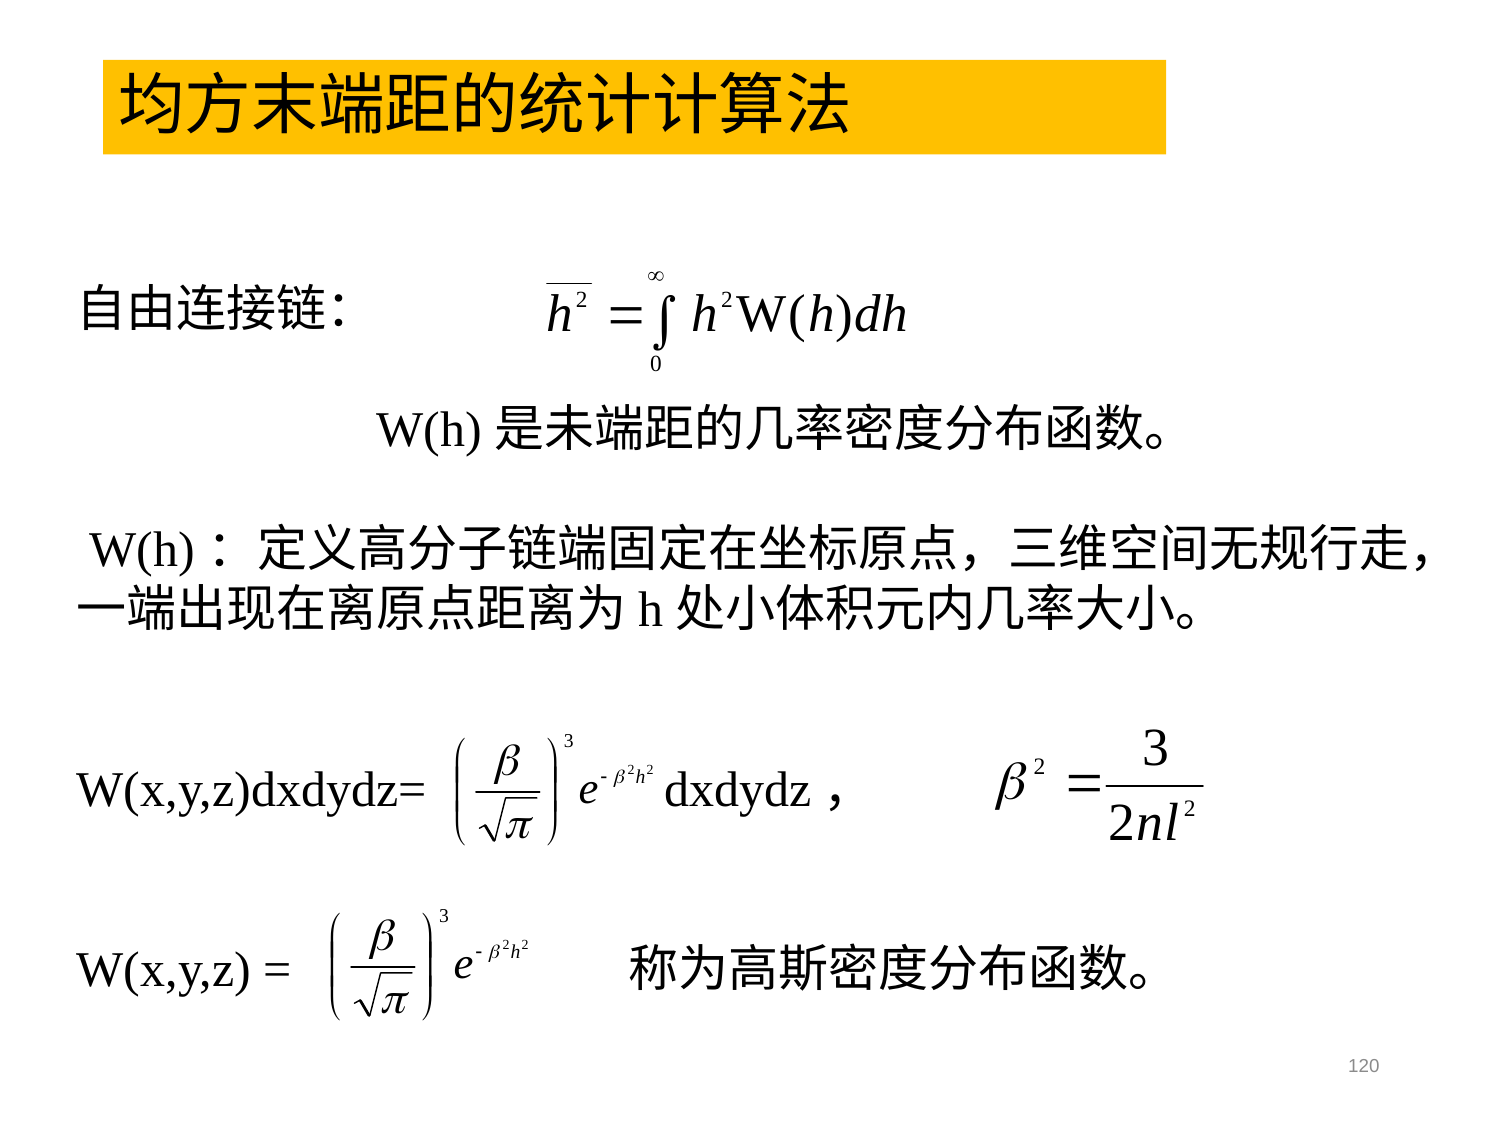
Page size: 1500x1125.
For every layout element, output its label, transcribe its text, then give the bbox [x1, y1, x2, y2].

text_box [540, 255, 916, 382]
title 均方末端距的统计计算法 [103, 59, 1167, 155]
slide_number 120 [1057, 1065, 1395, 1096]
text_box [449, 724, 662, 854]
text_box 自由连接链： W(h)是未端距的几率密度分布函数。 W(h)：定义高分子链端固定在坐标原点，三维空间无规行走，一端出现在离原点距离为h处小体积元内几率大小。 W(x,y,z)dxdydz= dxdydz， W(x,y,z) = 称为高斯密度分布函数。 [61, 216, 1425, 1065]
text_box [324, 899, 537, 1029]
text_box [986, 715, 1212, 850]
